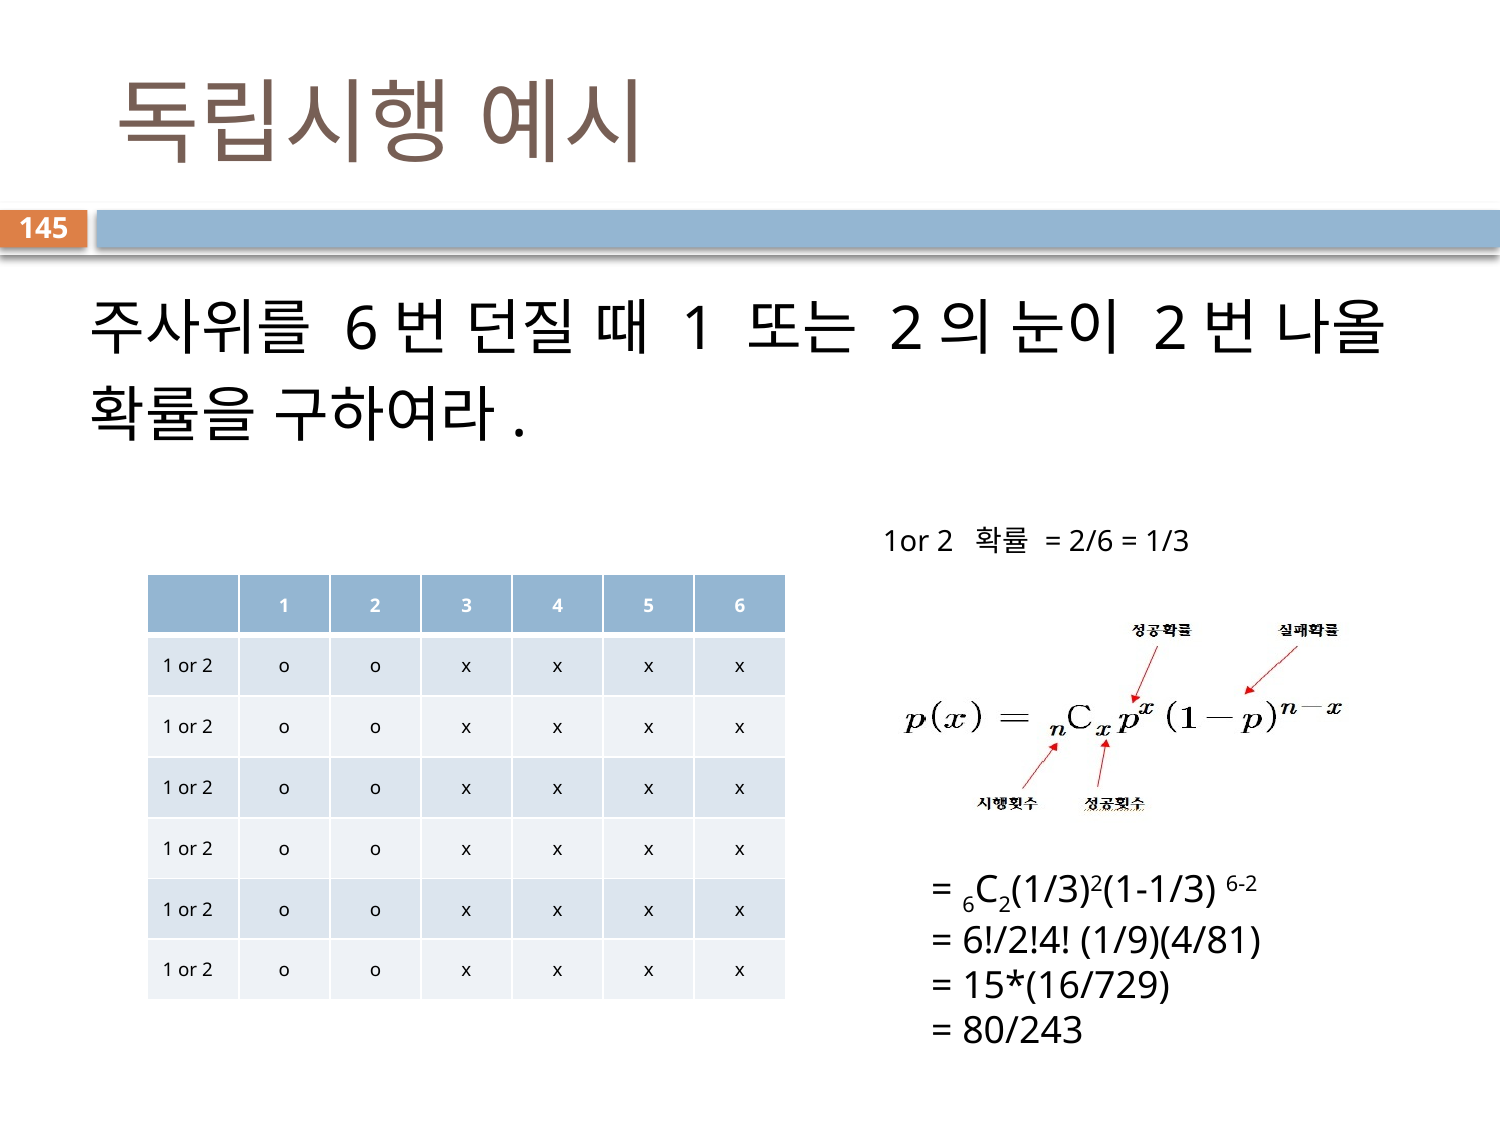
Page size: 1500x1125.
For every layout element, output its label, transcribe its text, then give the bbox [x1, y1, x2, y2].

table_cell o [240, 758, 329, 817]
table_cell o [240, 879, 329, 938]
table_cell o [240, 697, 329, 756]
table_cell o [331, 940, 420, 999]
table_header [148, 575, 238, 632]
table_header 2 [331, 575, 420, 632]
table_cell x [513, 638, 602, 695]
table_cell o [331, 697, 420, 756]
table_cell x [604, 940, 693, 999]
table_cell x [513, 697, 602, 756]
table_cell x [695, 940, 785, 999]
table_cell 1 or 2 [148, 697, 238, 756]
table_cell x [695, 758, 785, 817]
table_cell o [331, 819, 420, 878]
table_cell x [604, 879, 693, 938]
table_header 6 [695, 575, 785, 632]
table_cell 1 or 2 [148, 638, 238, 695]
table_cell 1 or 2 [148, 819, 238, 878]
table_cell x [695, 819, 785, 878]
table_cell x [604, 758, 693, 817]
picture [886, 609, 1358, 823]
table_cell 1 or 2 [148, 879, 238, 938]
table_cell x [604, 697, 693, 756]
table_cell x [513, 758, 602, 817]
table_cell x [604, 638, 693, 695]
list 주사위를 6번 던질 때 1 또는 2의 눈이 2번 나올 확률을 구하여라. [75, 267, 1425, 610]
table_header 4 [513, 575, 602, 632]
table_cell x [422, 879, 511, 938]
table_cell 1 or 2 [148, 940, 238, 999]
table_cell x [604, 819, 693, 878]
table_cell x [422, 819, 511, 878]
slide_number 145 [0, 208, 88, 249]
table_cell o [240, 819, 329, 878]
table_cell o [240, 638, 329, 695]
title 독립시행 예시 [100, 37, 1438, 200]
text_box 1or 2 확률 = 2/6 = 1/3 [868, 515, 1436, 565]
table_cell x [422, 638, 511, 695]
table_cell o [331, 638, 420, 695]
table_cell x [513, 879, 602, 938]
table_header 5 [604, 575, 693, 632]
table_header 1 [240, 575, 329, 632]
table_cell o [331, 758, 420, 817]
table_cell o [331, 879, 420, 938]
table_cell 1 or 2 [148, 758, 238, 817]
table_cell x [513, 819, 602, 878]
table_cell x [513, 940, 602, 999]
table_cell x [422, 758, 511, 817]
table_cell x [695, 879, 785, 938]
table_cell o [240, 940, 329, 999]
table_cell x [422, 697, 511, 756]
table_cell x [422, 940, 511, 999]
table_header 3 [422, 575, 511, 632]
table_cell x [695, 638, 785, 695]
text_box = 6C2(1/3)2(1-1/3) 6-2 = 6!/2!4! (1/9)(4/81) = 15*(16/729) = 80/243 [916, 857, 1387, 1059]
table_cell x [695, 697, 785, 756]
